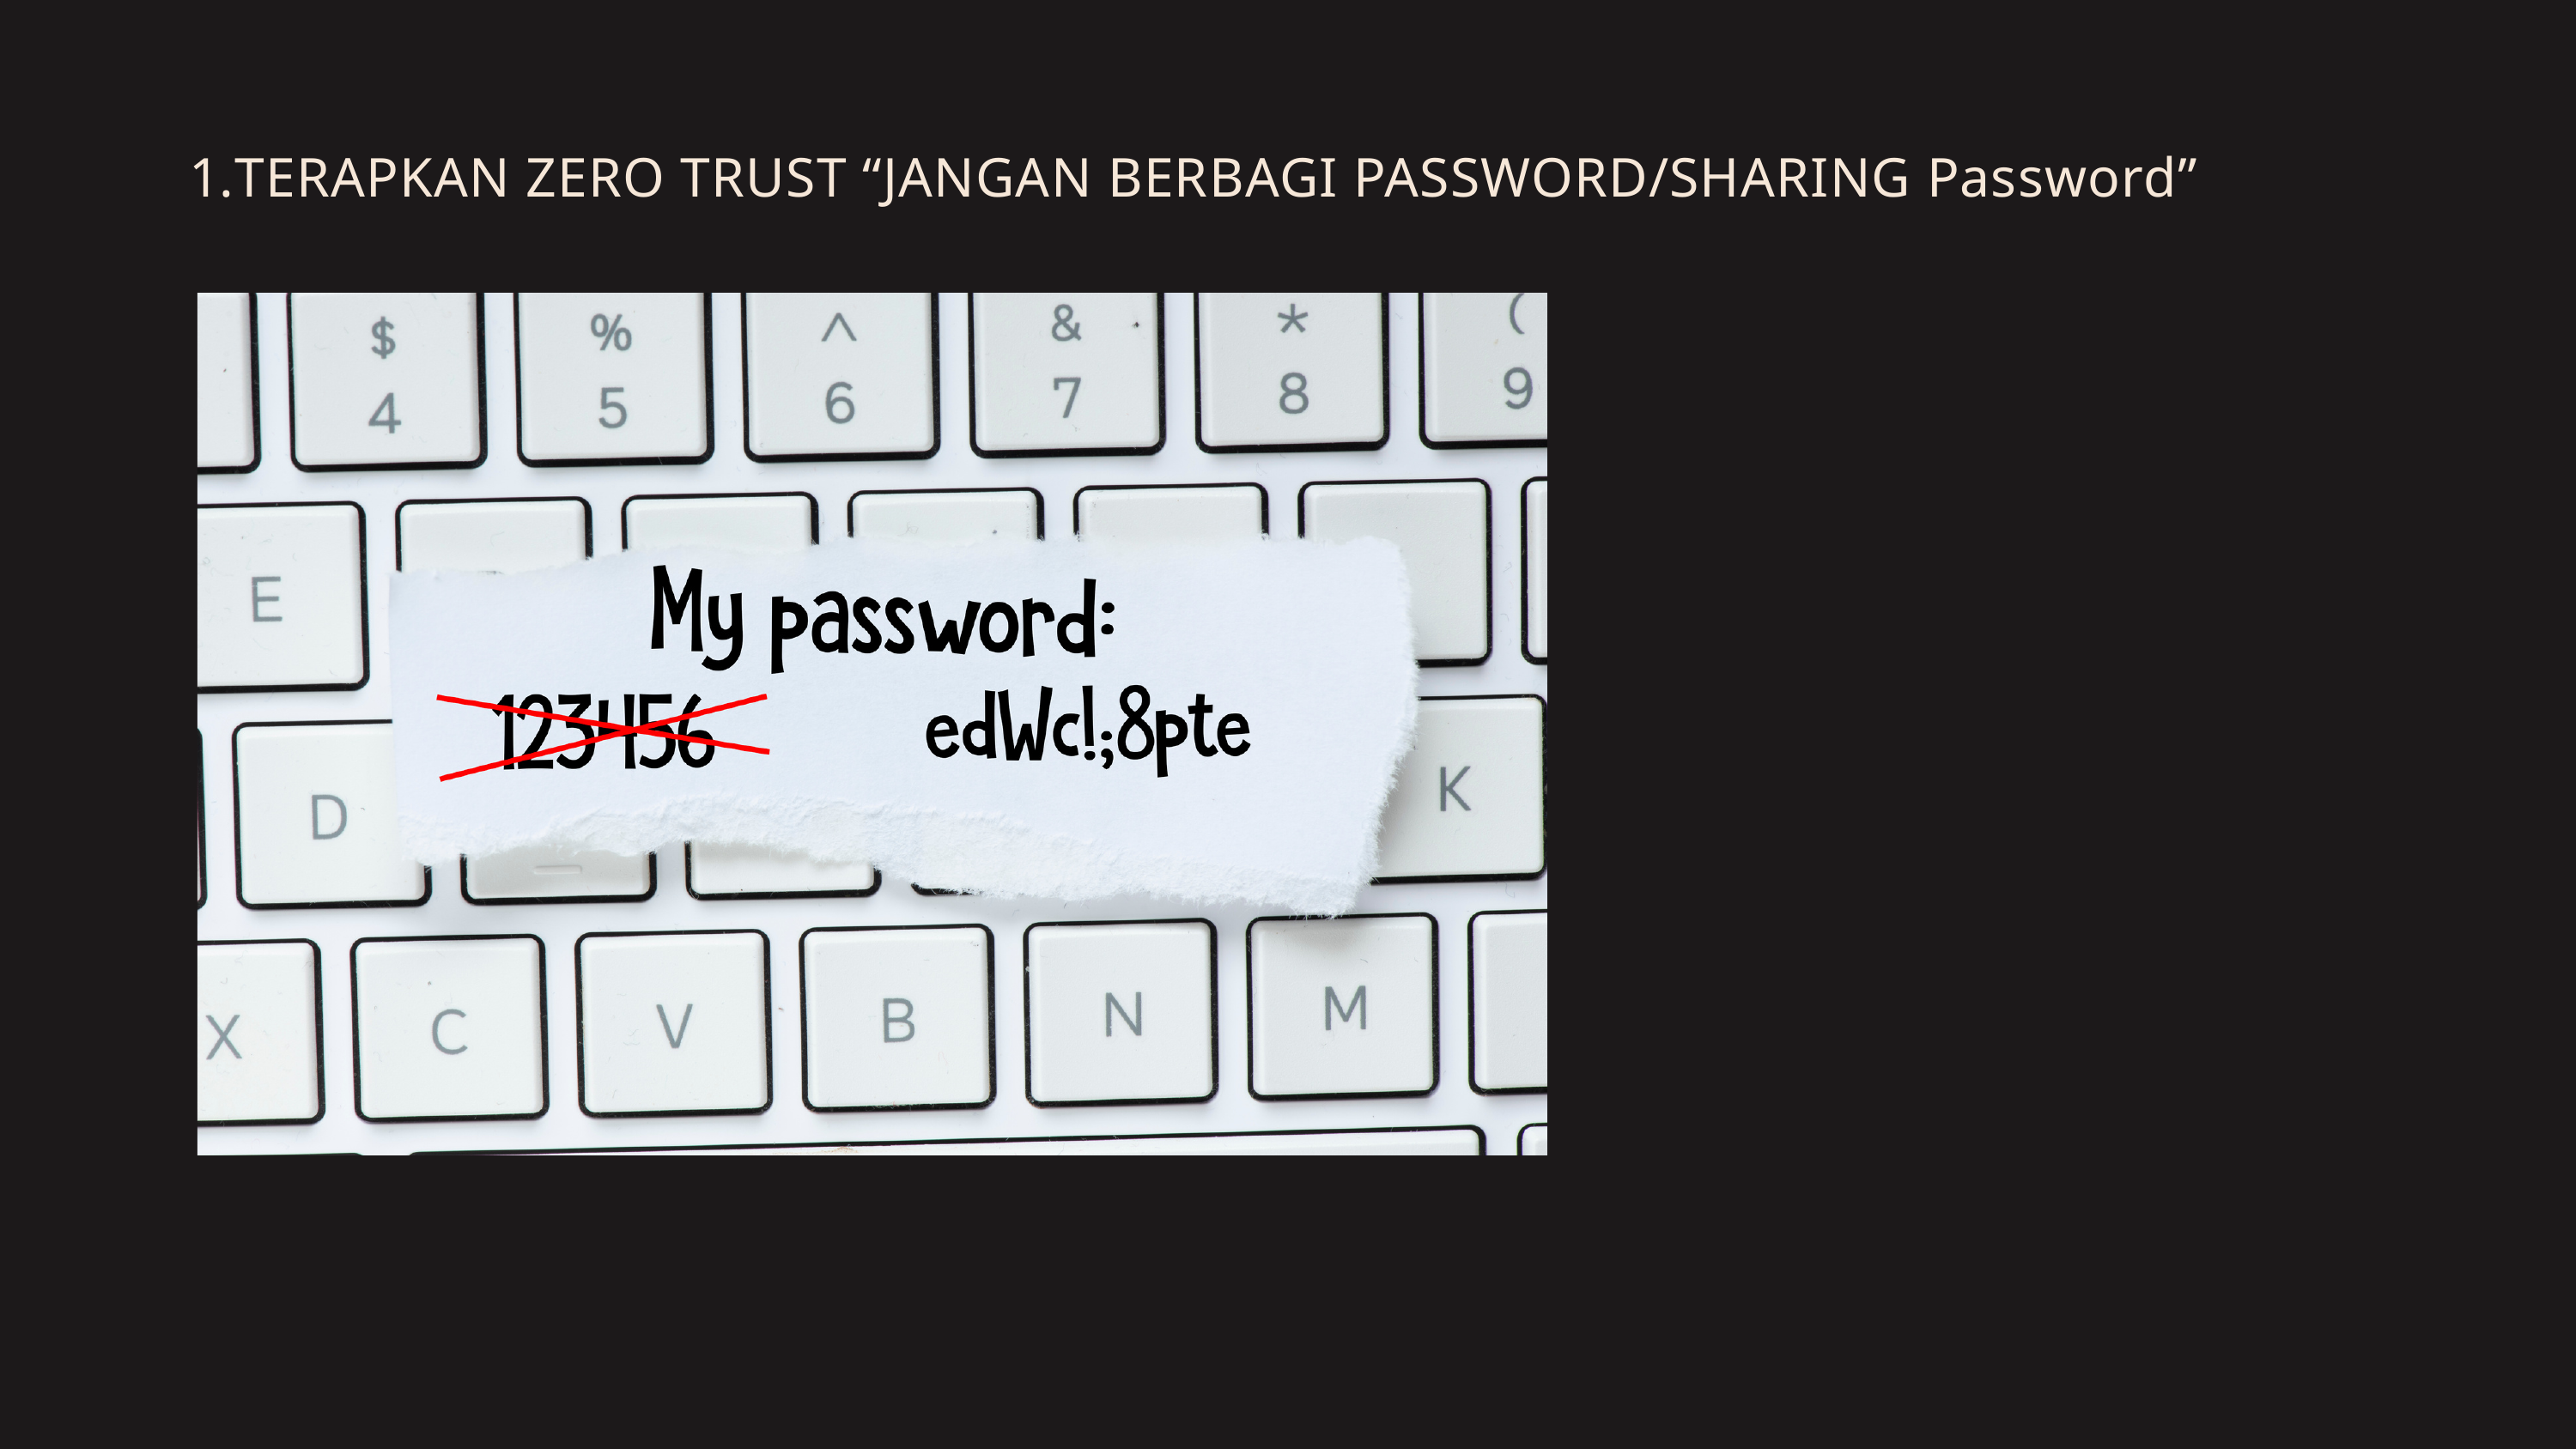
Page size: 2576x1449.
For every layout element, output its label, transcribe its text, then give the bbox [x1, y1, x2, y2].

text_box TERAPKAN ZERO TRUST “JANGAN BERBAGI PASSWORD/SHARING Password” [143, 143, 2263, 209]
text_box [197, 293, 1548, 1155]
